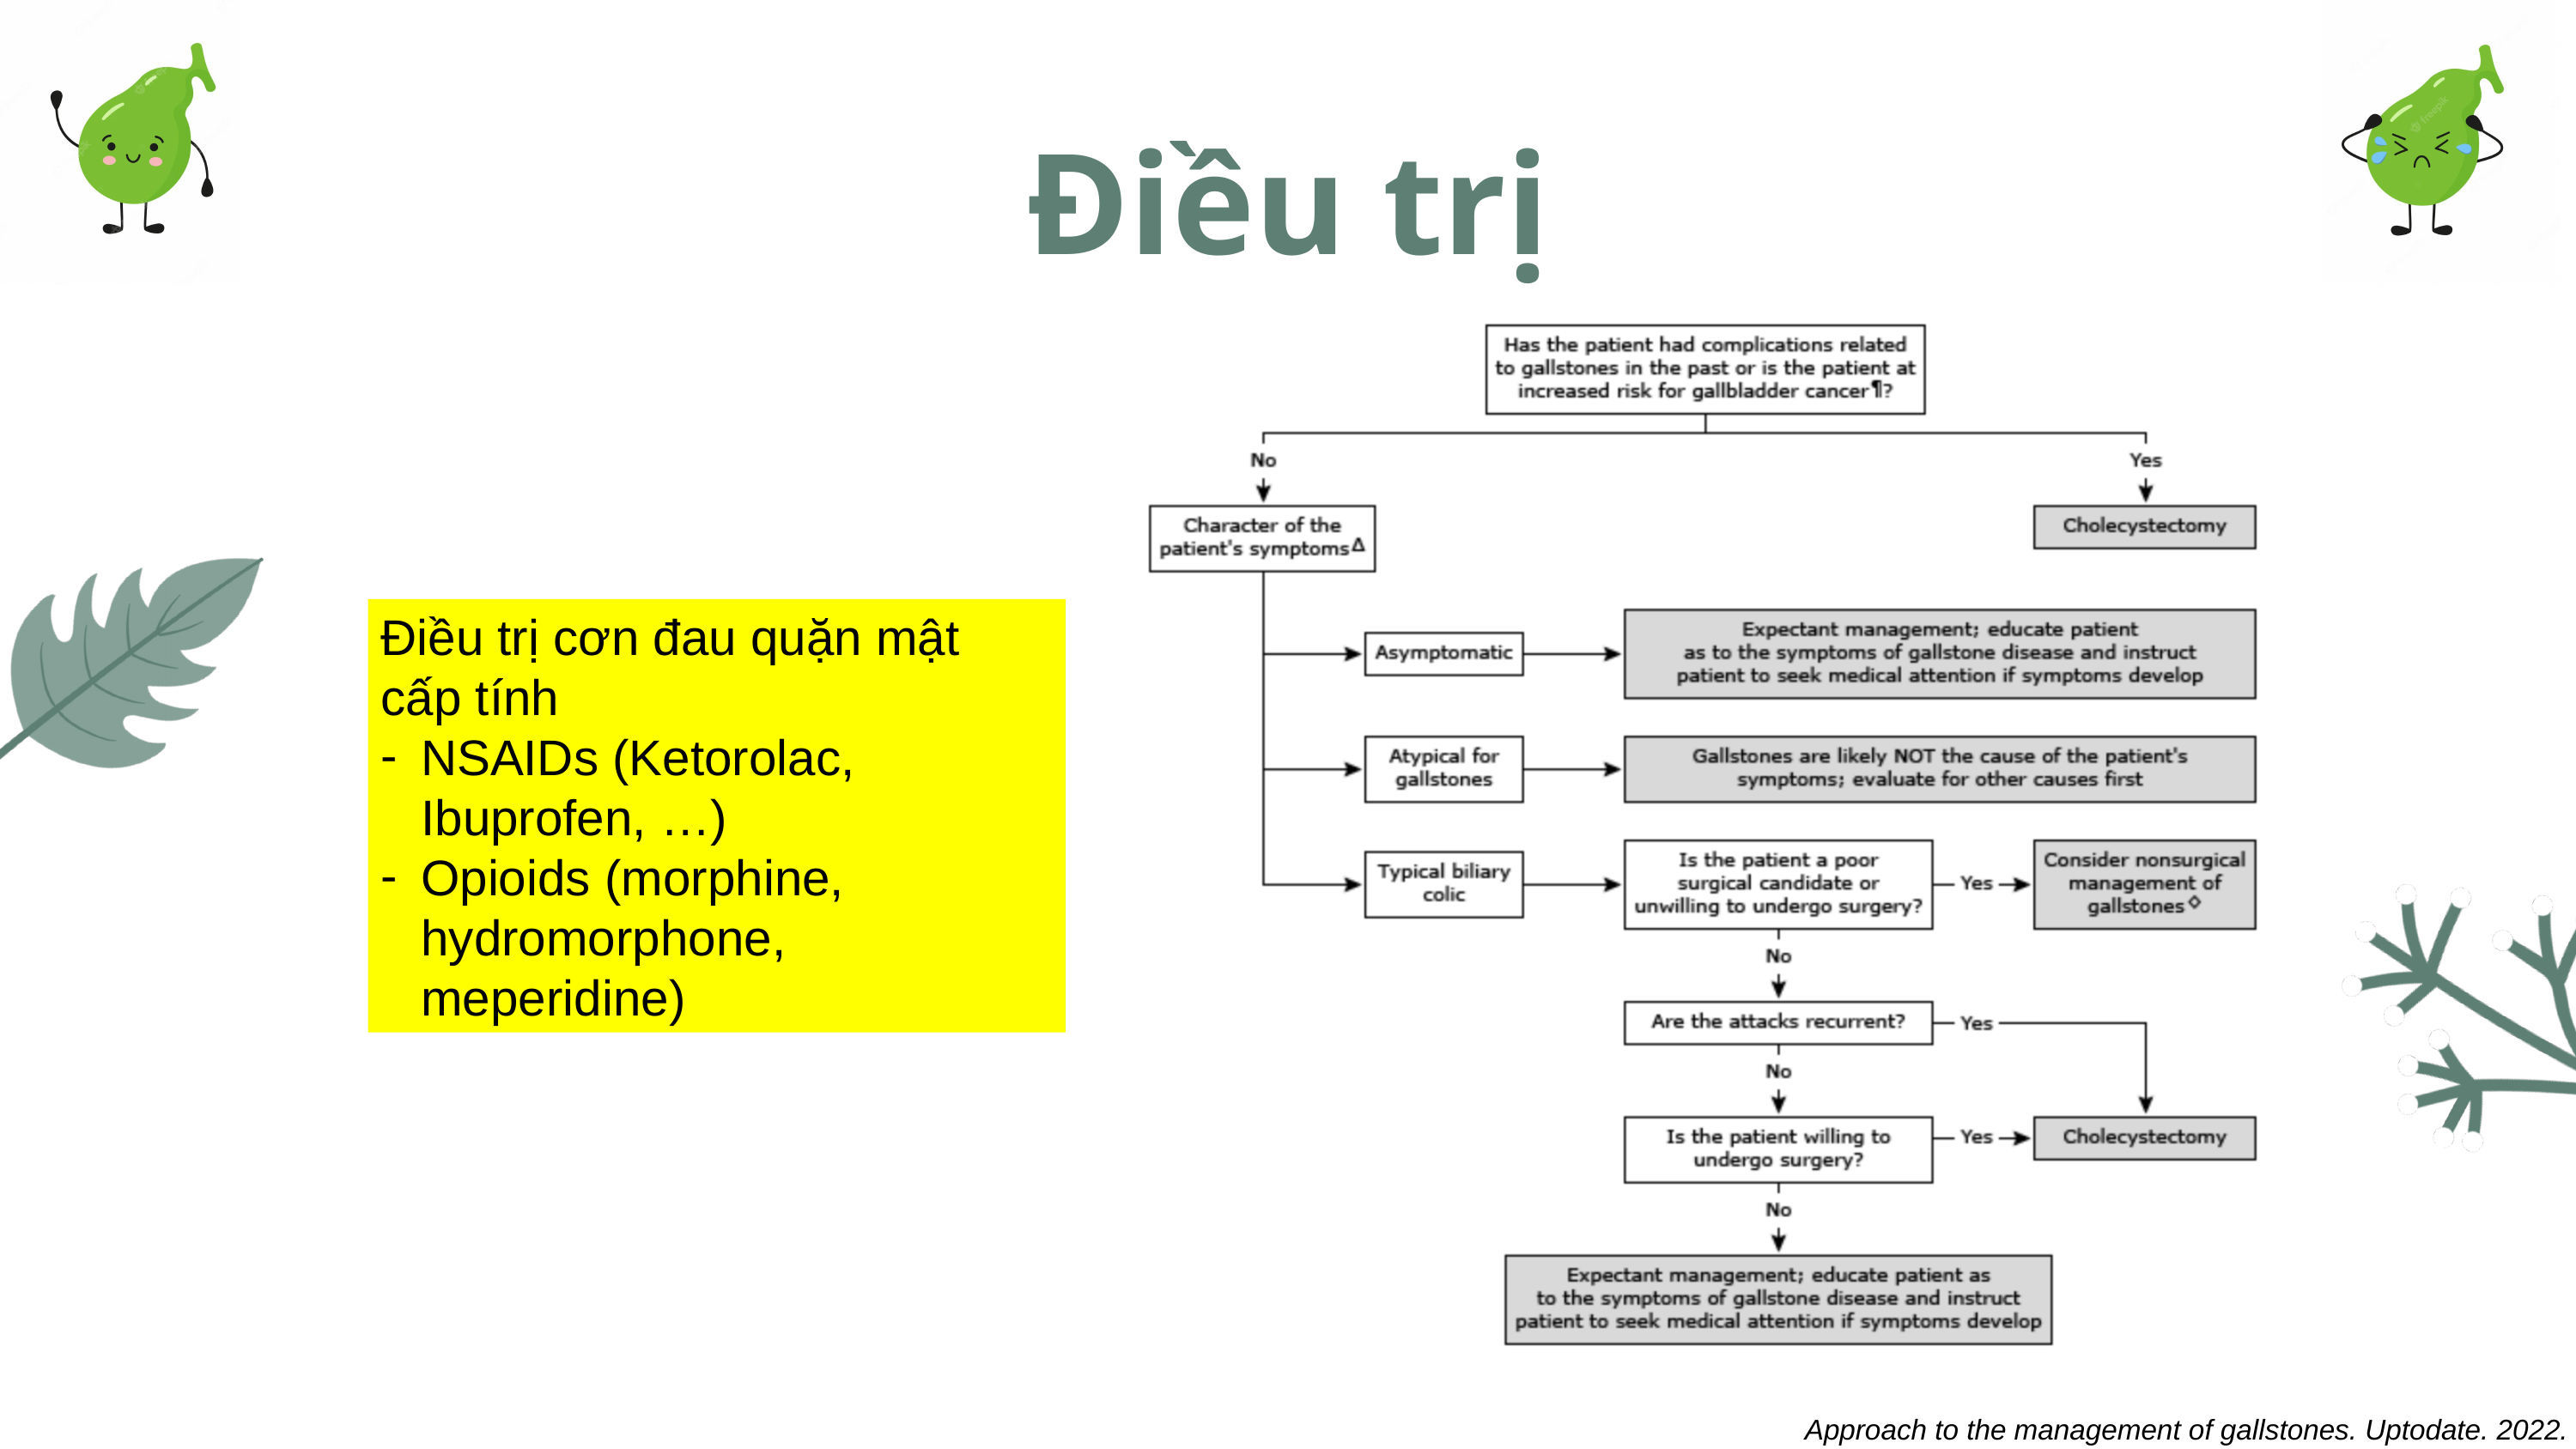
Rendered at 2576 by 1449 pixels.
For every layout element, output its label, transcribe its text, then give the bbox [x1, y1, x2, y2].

text_box Điều trị [284, 101, 2292, 283]
picture [1115, 0, 2576, 1378]
text_box Điều trị cơn đau quặn mật cấp tính NSAIDs (Ketorolac, Ibuprofen, …) Opioids (morphine, hydromorphone, meperidine) [368, 598, 1066, 1033]
picture [0, 0, 240, 288]
text_box Approach to the management of gallstones. Uptodate. 2022. [1649, 1404, 2576, 1449]
picture [0, 478, 319, 862]
